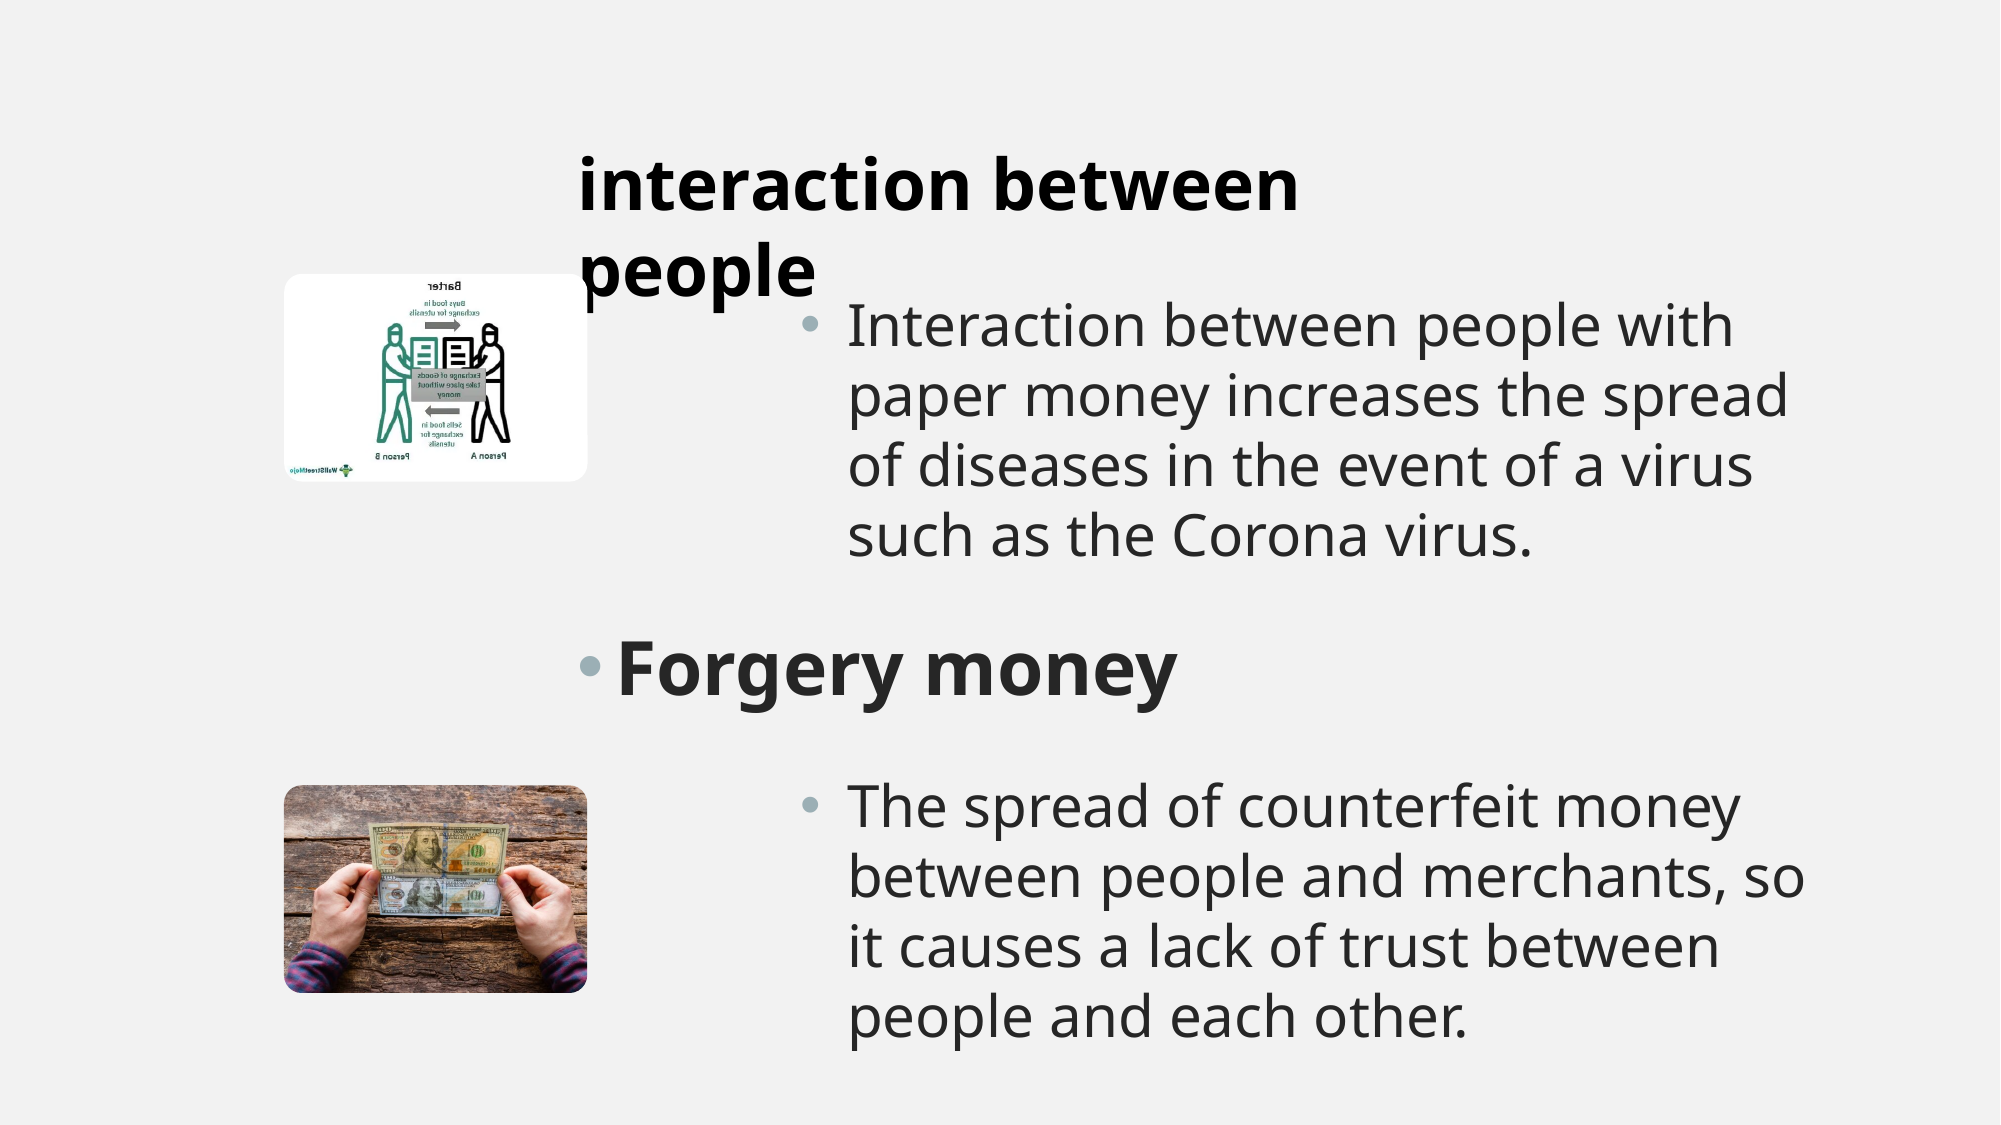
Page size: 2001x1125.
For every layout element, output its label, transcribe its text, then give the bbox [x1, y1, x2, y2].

list interaction between people [562, 131, 1572, 230]
picture [283, 785, 588, 994]
picture [284, 273, 588, 482]
text_box The spread of counterfeit money between people and merchants, so it causes a lack of trust between people and each other. [785, 761, 1872, 951]
text_box Forgery money [562, 612, 1546, 710]
text_box Interaction between people with paper money increases the spread of diseases in the event of a virus such as the Corona virus. [785, 280, 1852, 471]
